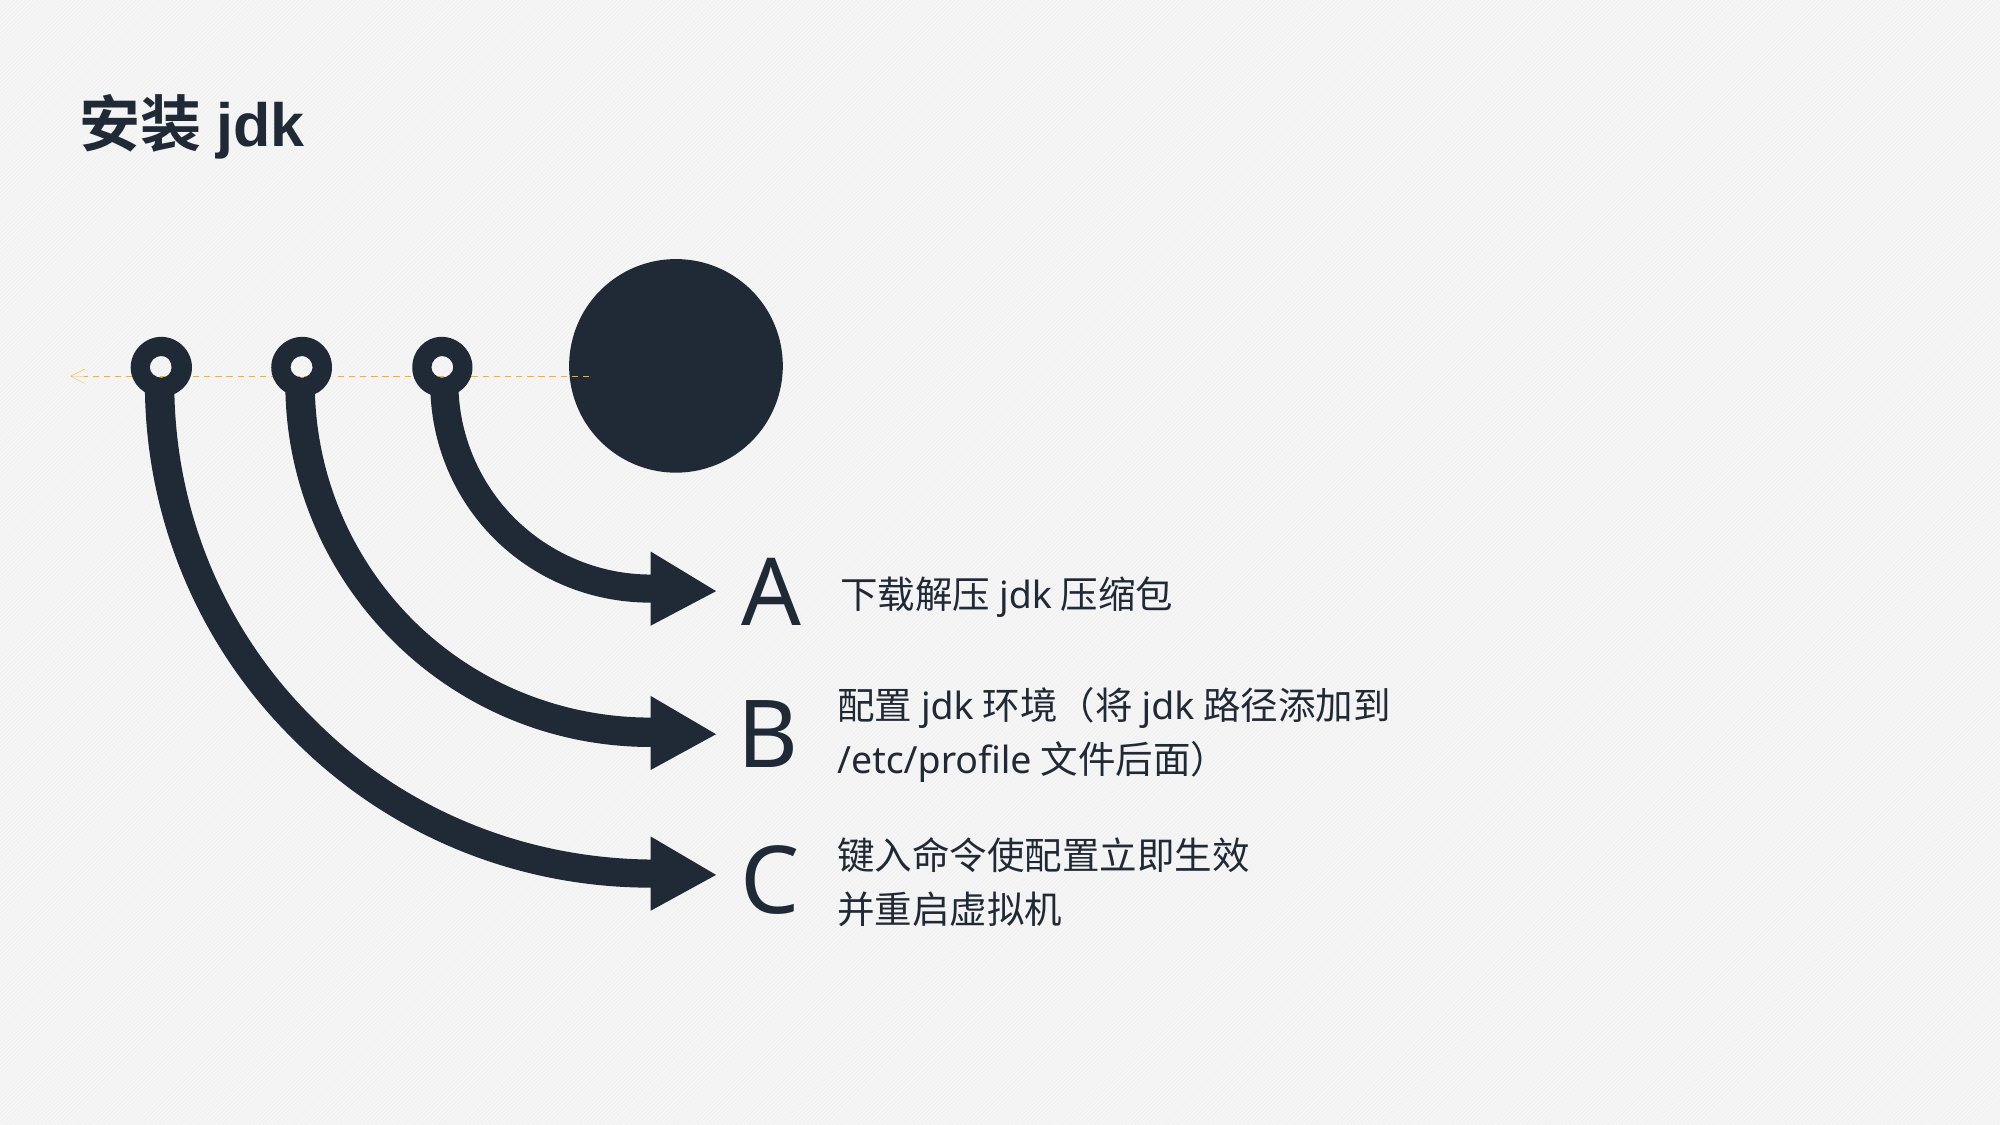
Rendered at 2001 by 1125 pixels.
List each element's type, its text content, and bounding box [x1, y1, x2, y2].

text_box A [729, 525, 815, 651]
text_box 配置jdk环境（将jdk路径添加到 /etc/profile文件后面） [824, 666, 1461, 787]
text_box [569, 259, 783, 473]
text_box 下载解压jdk压缩包 [827, 556, 1464, 623]
text_box C [728, 813, 813, 939]
text_box [412, 336, 473, 395]
text_box [130, 336, 192, 394]
text_box 键入命令使配置立即生效 并重启虚拟机 [824, 817, 1461, 938]
text_box [144, 382, 717, 911]
text_box 安装jdk [64, 78, 320, 167]
text_box [285, 382, 717, 771]
text_box B [725, 667, 812, 792]
text_box [430, 382, 717, 626]
text_box [271, 336, 333, 395]
